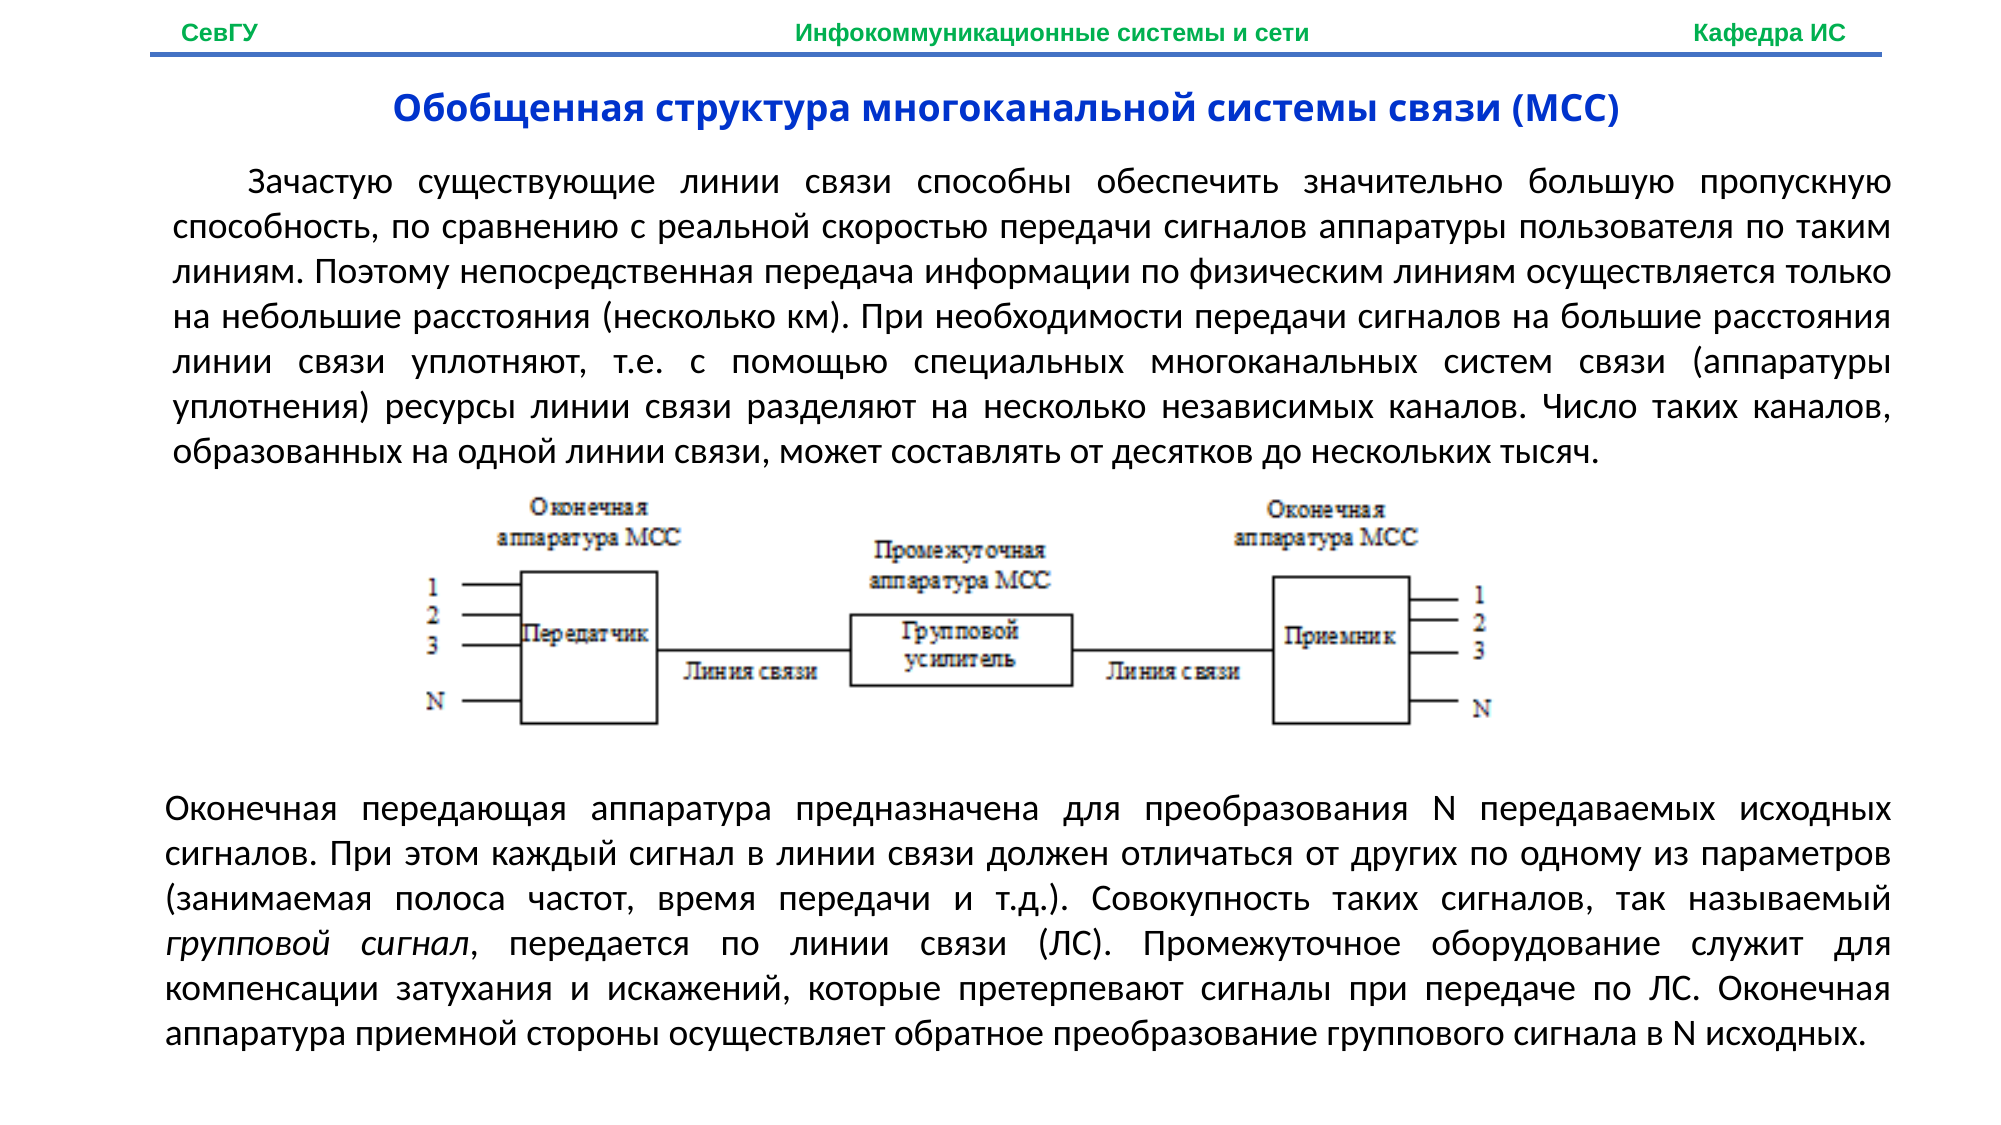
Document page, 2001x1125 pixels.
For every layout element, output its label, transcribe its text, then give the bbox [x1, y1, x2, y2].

text_box Зачастую существующие линии связи способны обеспечить значительно большую пропускную способность, по сравнению с реальной скоростью передачи сигналов аппаратуры пользователя по таким линиям. Поэтому непосредственная передача информации по физическим линиям осуществляется только на небольшие расстояния (несколько км). При необходимости передачи сигналов на большие расстояния линии связи уплотняют, т.е. с помощью специальных многоканальных систем связи (аппаратуры уплотнения) ресурсы линии связи разделяют на несколько независимых каналов. Число таких каналов, образованных на одной линии связи, может составлять от десятков до нескольких тысяч. [157, 148, 1908, 479]
text_box СевГУ Инфокоммуникационные системы и сети Кафедра ИС [150, 9, 1882, 52]
text_box Обобщенная структура многоканальной системы связи (МСС) [131, 76, 1882, 137]
picture [410, 478, 1517, 771]
text_box Оконечная передающая аппаратура предназначена для преобразования N передаваемых исходных сигналов. При этом каждый сигнал в линии связи должен отличаться от других по одному из параметров (занимаемая полоса частот, время передачи и т.д.). Совокупность таких сигналов, так называемый групповой сигнал, передается по линии связи (ЛС). Промежуточное оборудование служит для компенсации затухания и искажений, которые претерпевают сигналы при передаче по ЛС. Оконечная аппаратура приемной стороны осуществляет обратное преобразование группового сигнала в N исходных. [150, 775, 1908, 1061]
